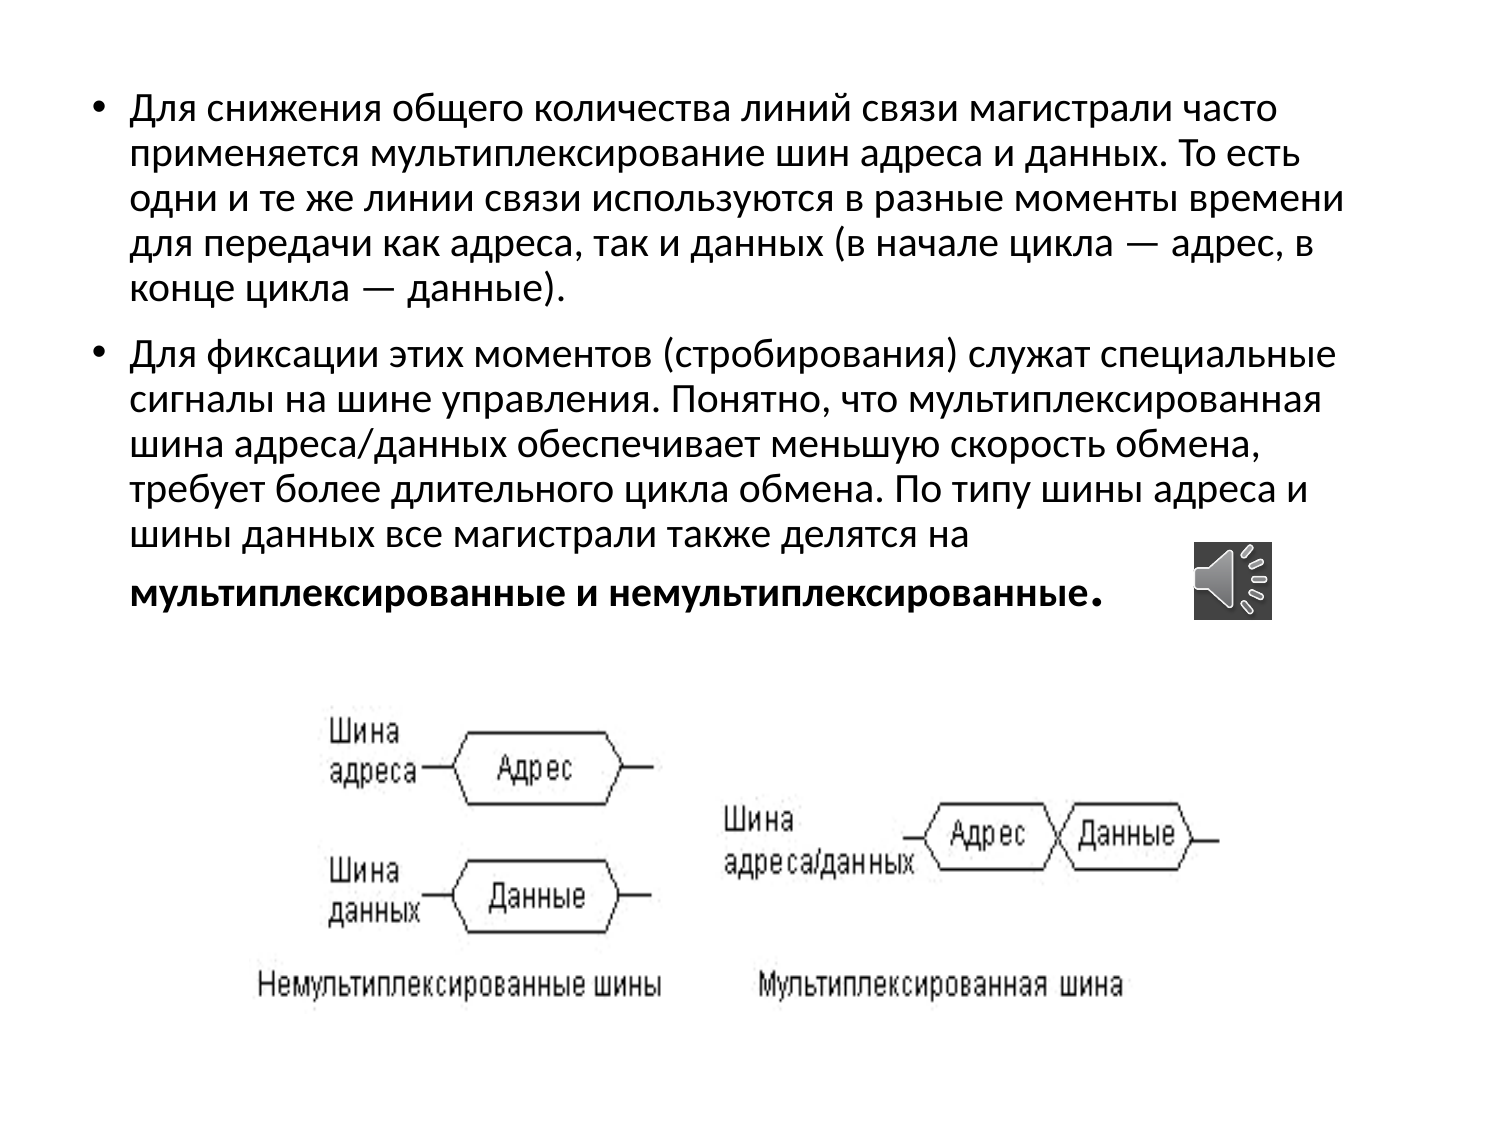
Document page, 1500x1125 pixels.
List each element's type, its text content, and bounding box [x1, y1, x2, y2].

list Для снижения общего количества линий связи магистрали часто применяется мультиплексирование шин адреса и данных. То есть одни и те же линии связи используются в разные моменты времени для передачи как адреса, так и данных (в начале цикла — адрес, в конце цикла — данные). Для фиксации этих моментов (стробирования) служат специальные сигналы на шине управления. Понятно, что мультиплексированная шина адреса/данных обеспечивает меньшую скорость обмена, требует более длительного цикла обмена. По типу шины адреса и шины данных все магистрали также делятся на мультиплексированные и немультиплексированные. [76, 78, 1397, 1014]
picture [1192, 541, 1273, 622]
picture [249, 704, 1233, 1014]
